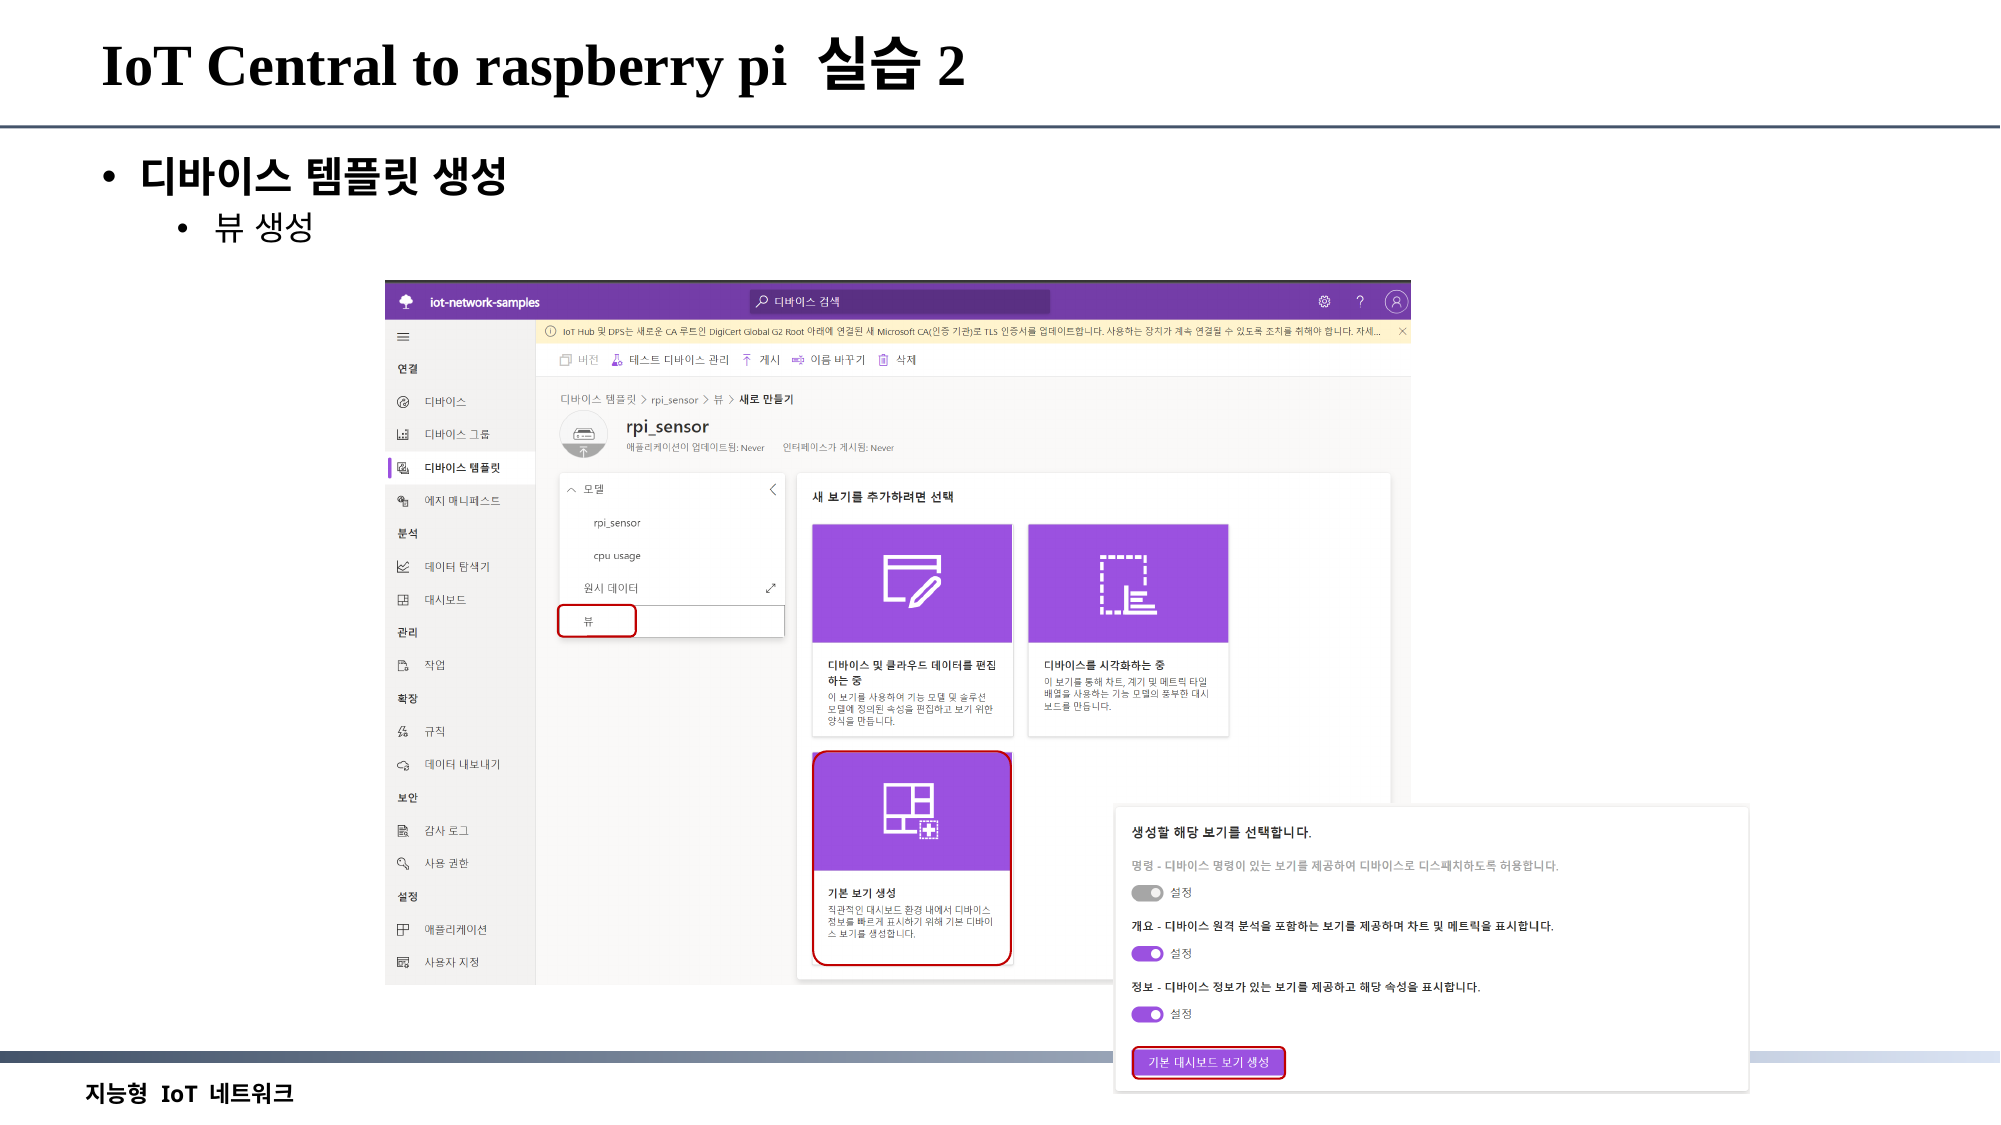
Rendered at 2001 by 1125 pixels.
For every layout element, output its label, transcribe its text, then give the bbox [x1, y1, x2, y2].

list 디바이스 템플릿 생성 뷰 생성 [86, 149, 1914, 1020]
title IoT Central to raspberry pi 실습2 [86, 30, 1914, 102]
picture [385, 280, 1750, 1094]
